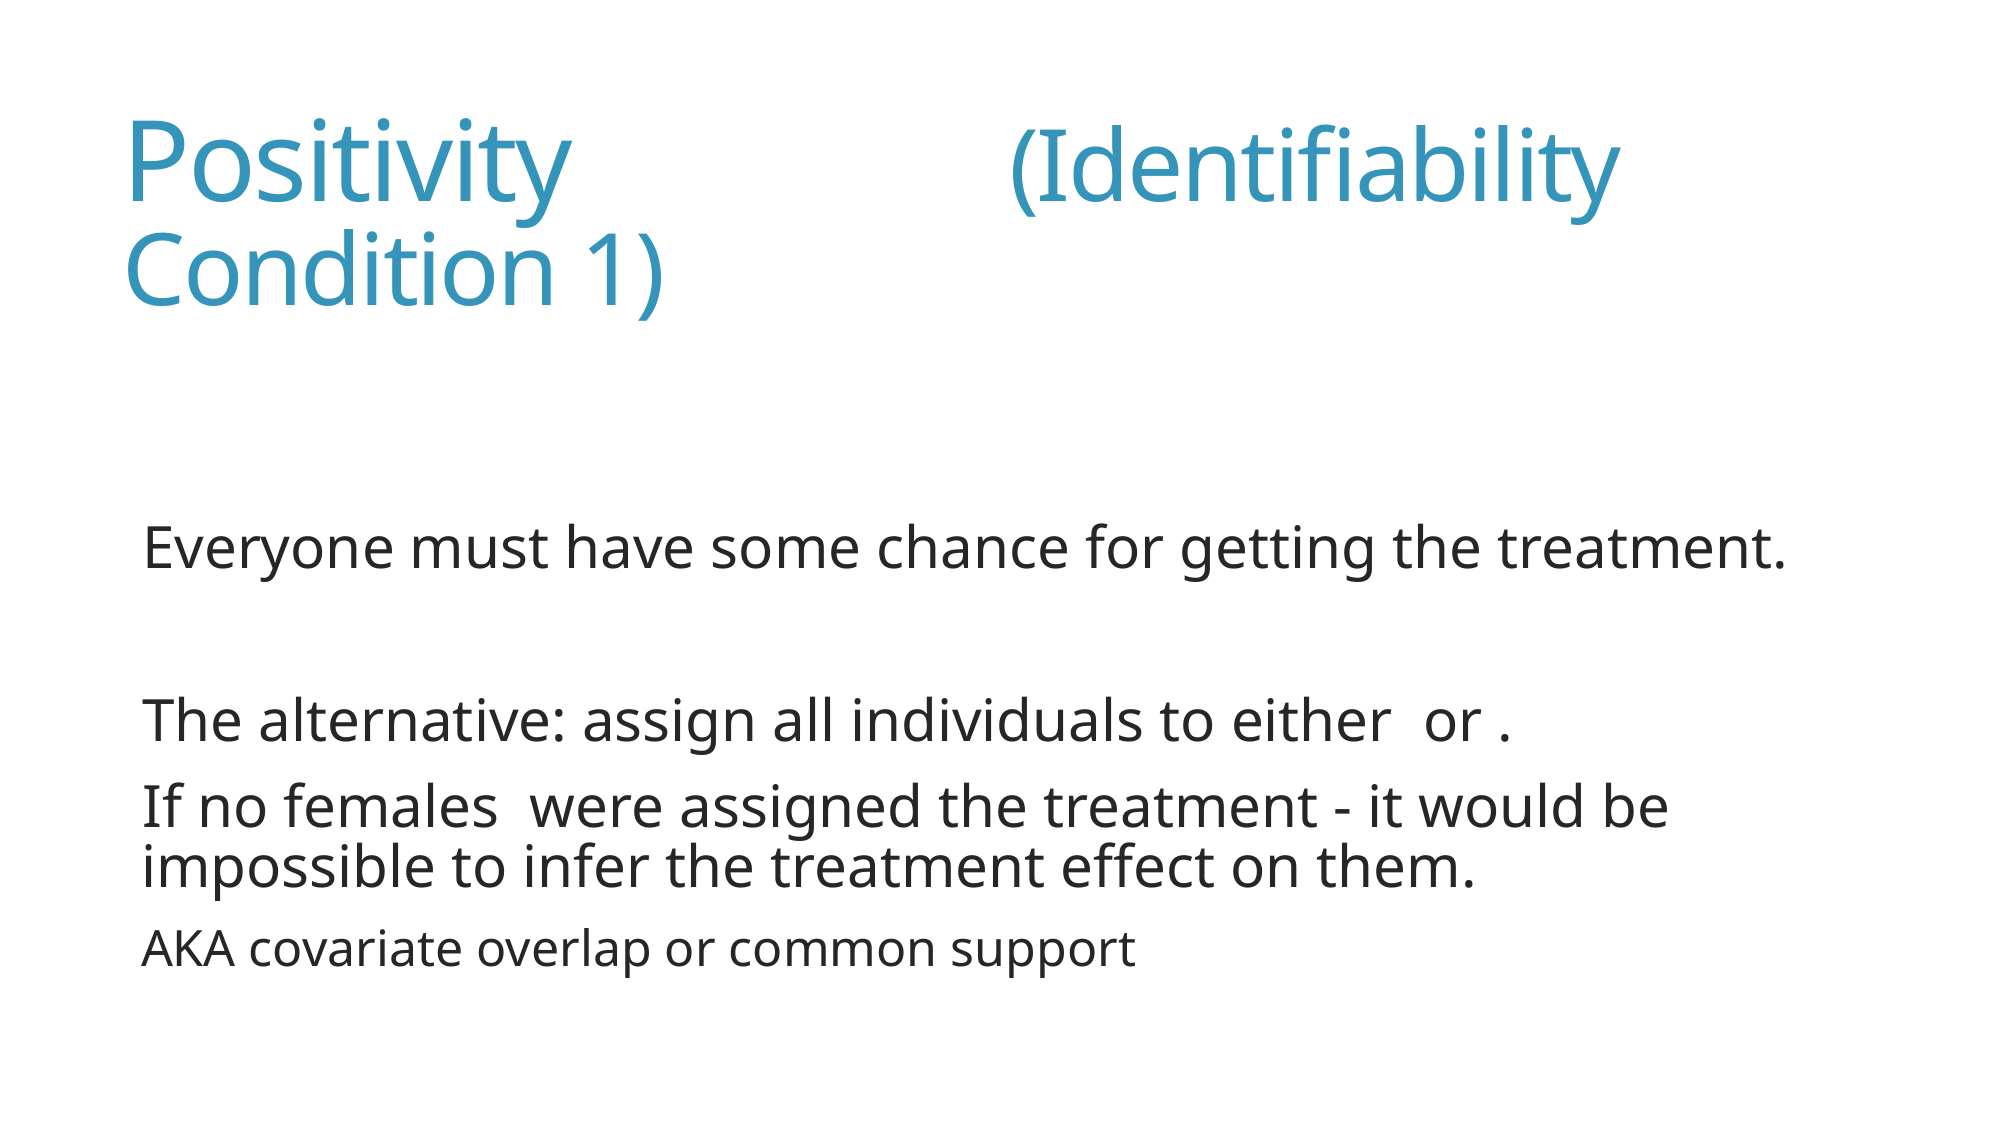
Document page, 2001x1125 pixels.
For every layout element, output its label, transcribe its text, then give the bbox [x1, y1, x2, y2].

title Positivity (Identifiability Condition 1) [107, 81, 1875, 354]
